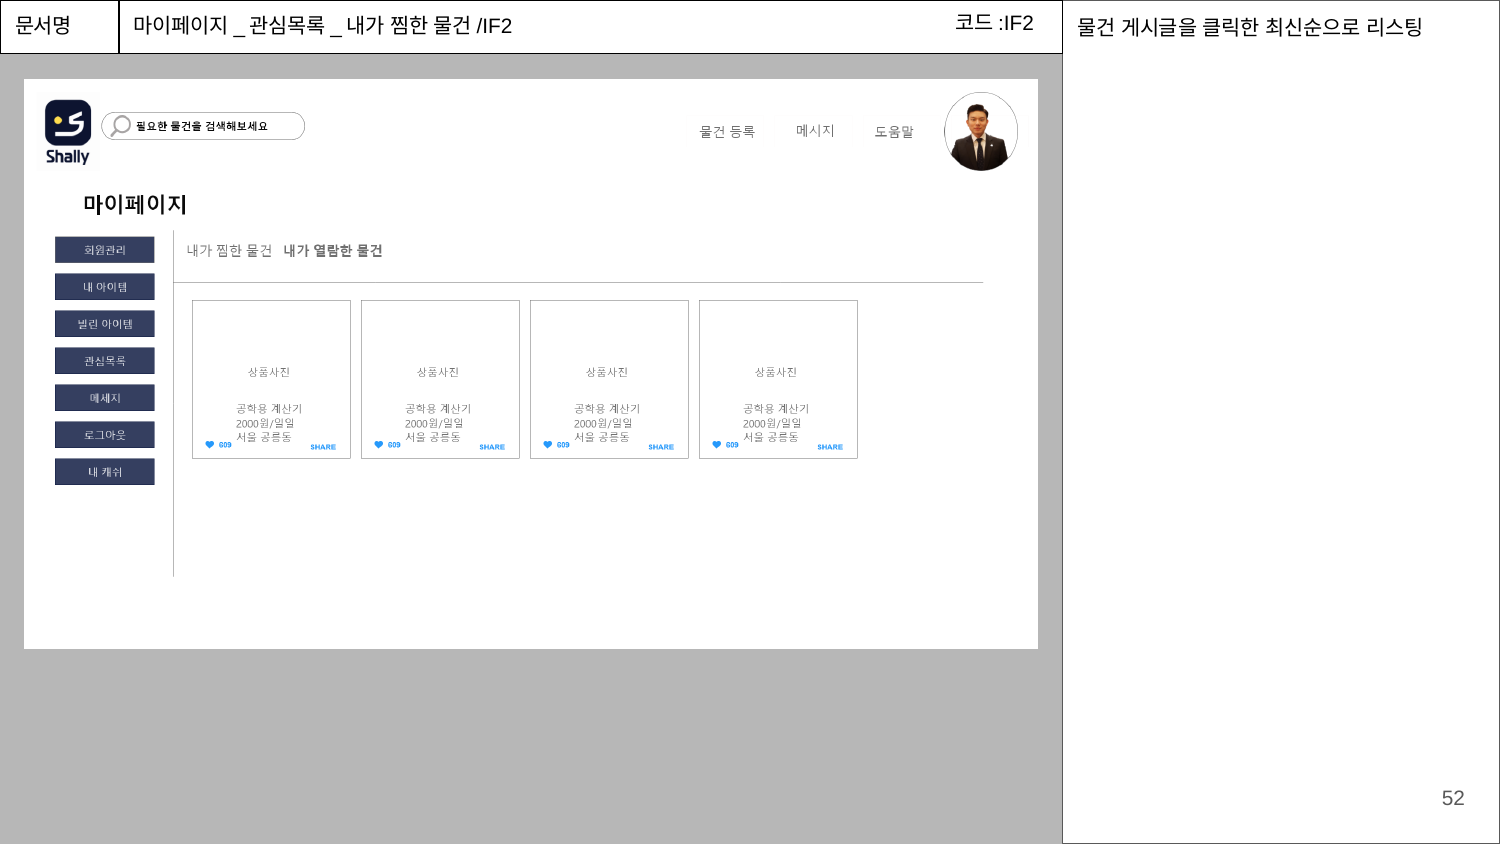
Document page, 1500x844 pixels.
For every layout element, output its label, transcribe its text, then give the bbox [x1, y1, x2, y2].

table_header 문서명 [1, 1, 118, 53]
text_box 코드:IF2 [919, 0, 1049, 45]
slide_number ‹#› [1389, 764, 1480, 830]
text_box 물건 게시글을 클릭한 최신순으로 리스팅 [1062, 0, 1500, 844]
table_header 마이페이지_관심목록_내가 찜한 물건/IF2 [120, 1, 1062, 53]
picture [24, 79, 1038, 650]
